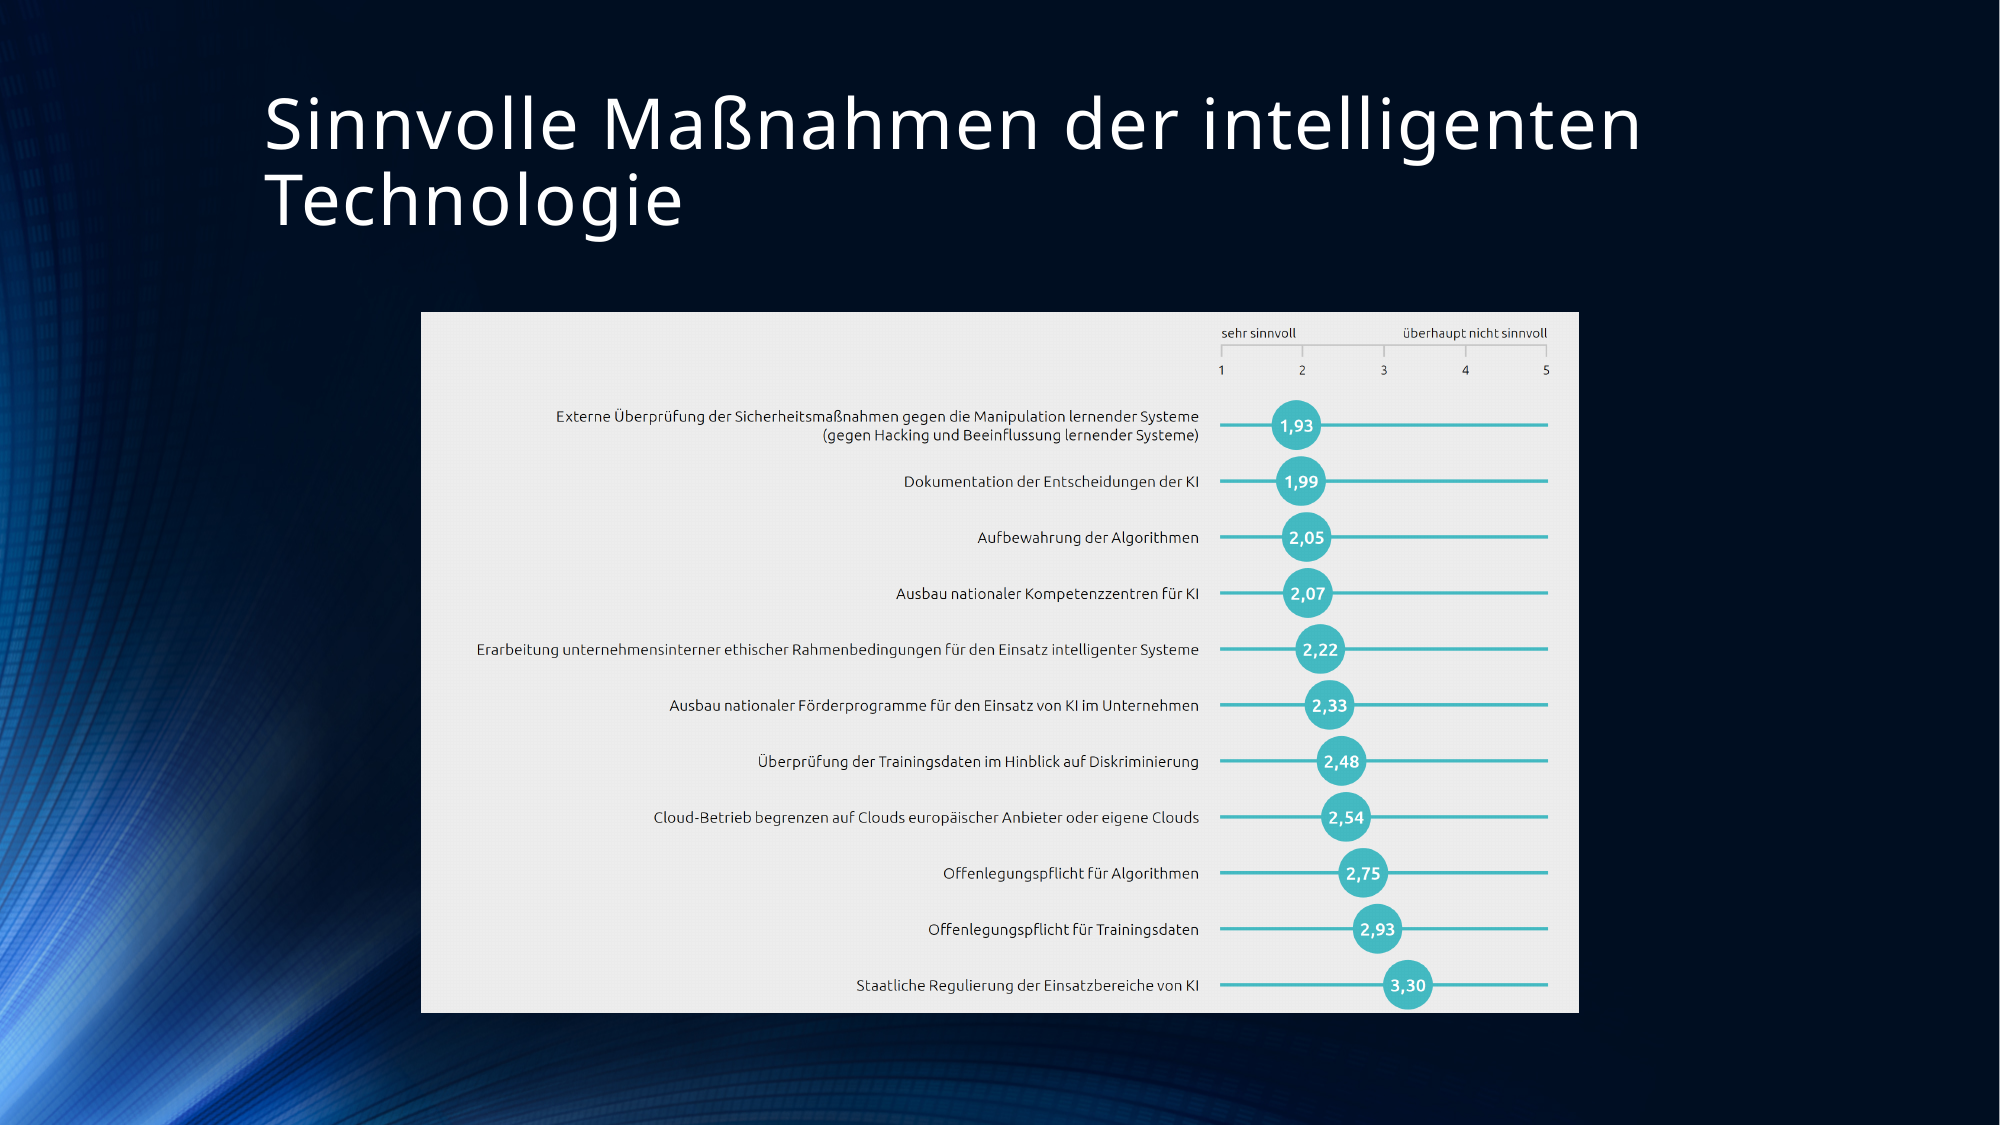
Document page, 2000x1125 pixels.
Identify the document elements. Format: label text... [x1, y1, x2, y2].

picture [0, 0, 2000, 1125]
title Sinnvolle Maßnahmen der intelligenten Technologie [249, 81, 1750, 249]
